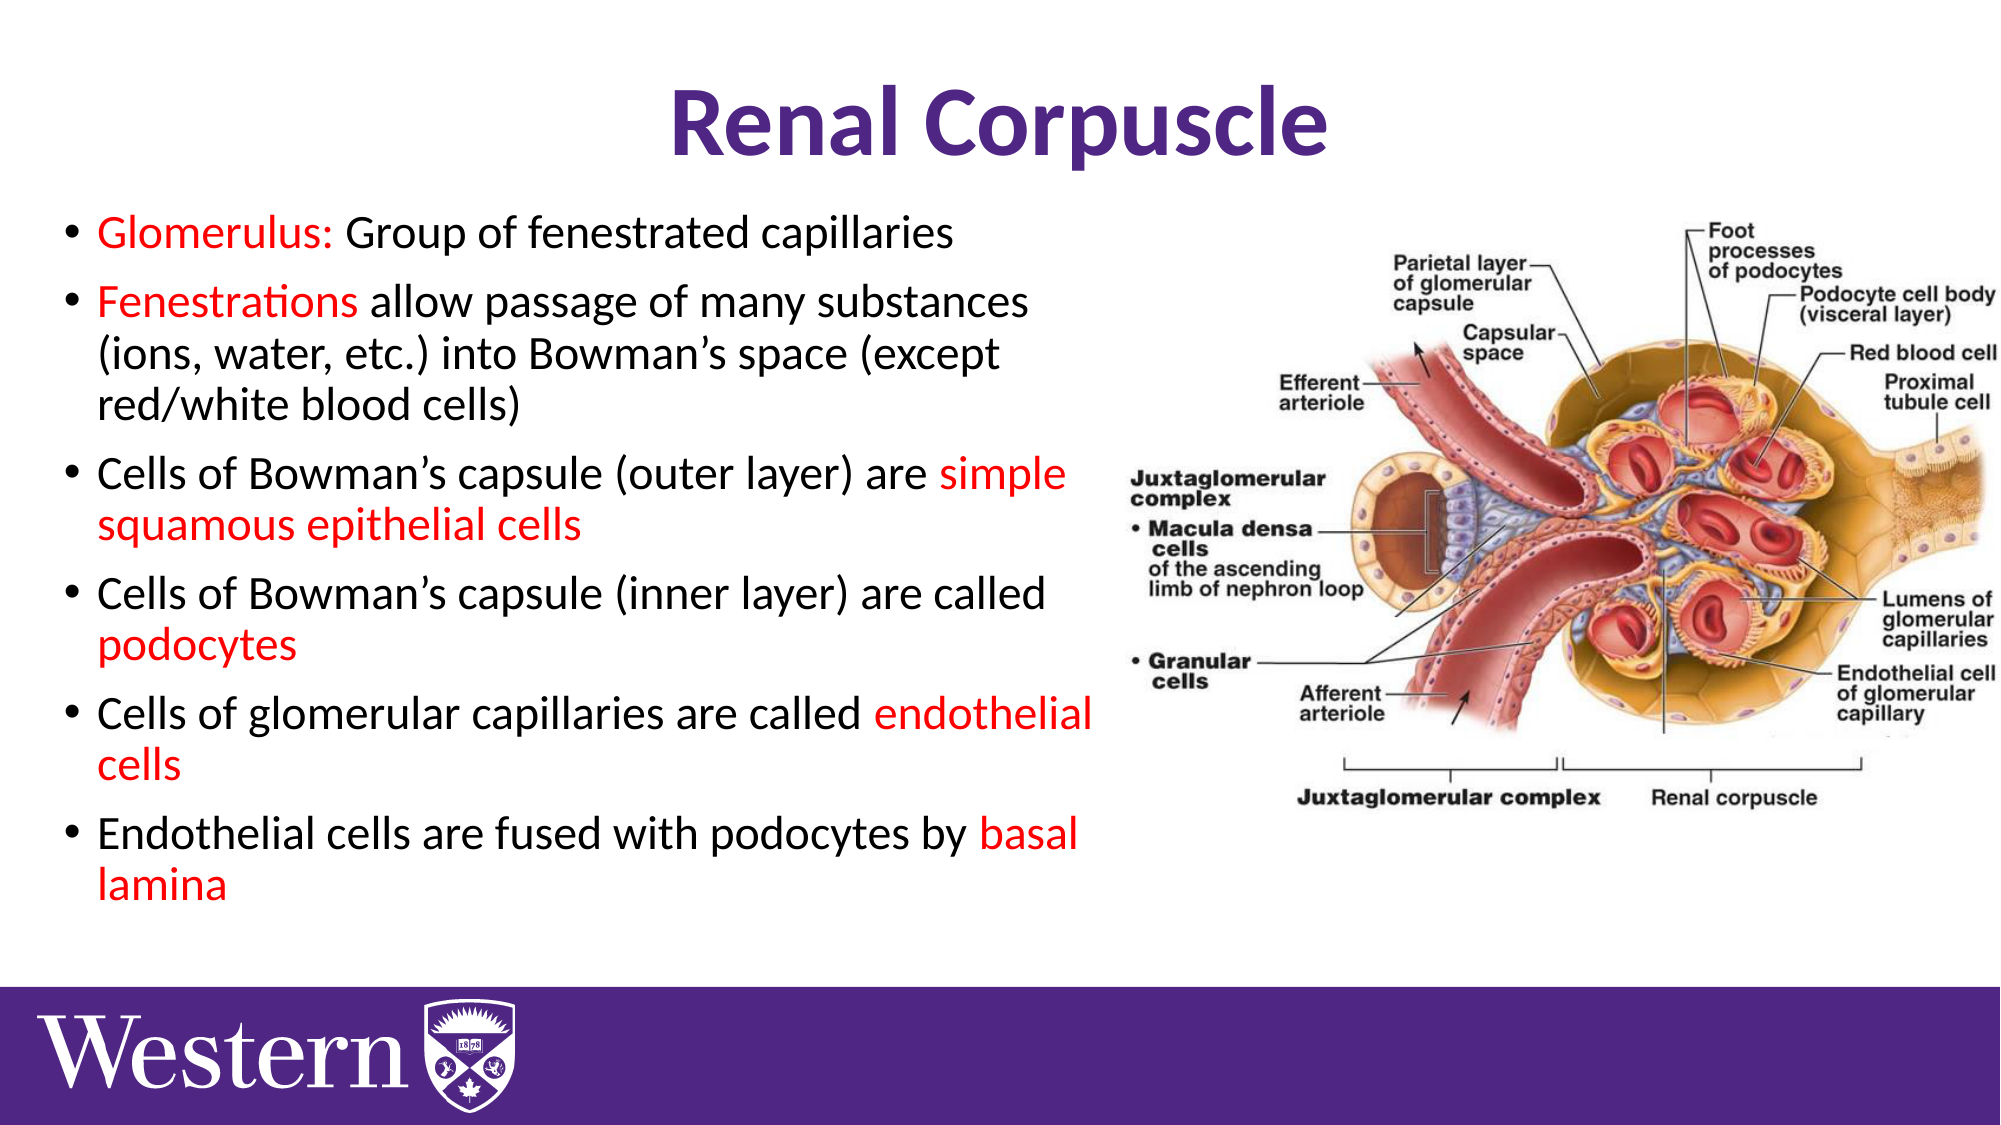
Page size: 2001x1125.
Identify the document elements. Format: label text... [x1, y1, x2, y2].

list Glomerulus: Group of fenestrated capillaries Fenestrations allow passage of many substances (ions, water, etc.) into Bowman’s space (except red/white blood cells) Cells of Bowman’s capsule (outer layer) are simple squamous epithelial cells Cells of Bowman’s capsule (inner layer) are called podocytes Cells of glomerular capillaries are called endothelial cells Endothelial cells are fused with podocytes by basal lamina [48, 200, 1153, 925]
picture [1125, 212, 2000, 814]
picture [37, 999, 515, 1113]
text_box [0, 986, 2000, 1125]
title Renal Corpuscle [137, 32, 1863, 212]
